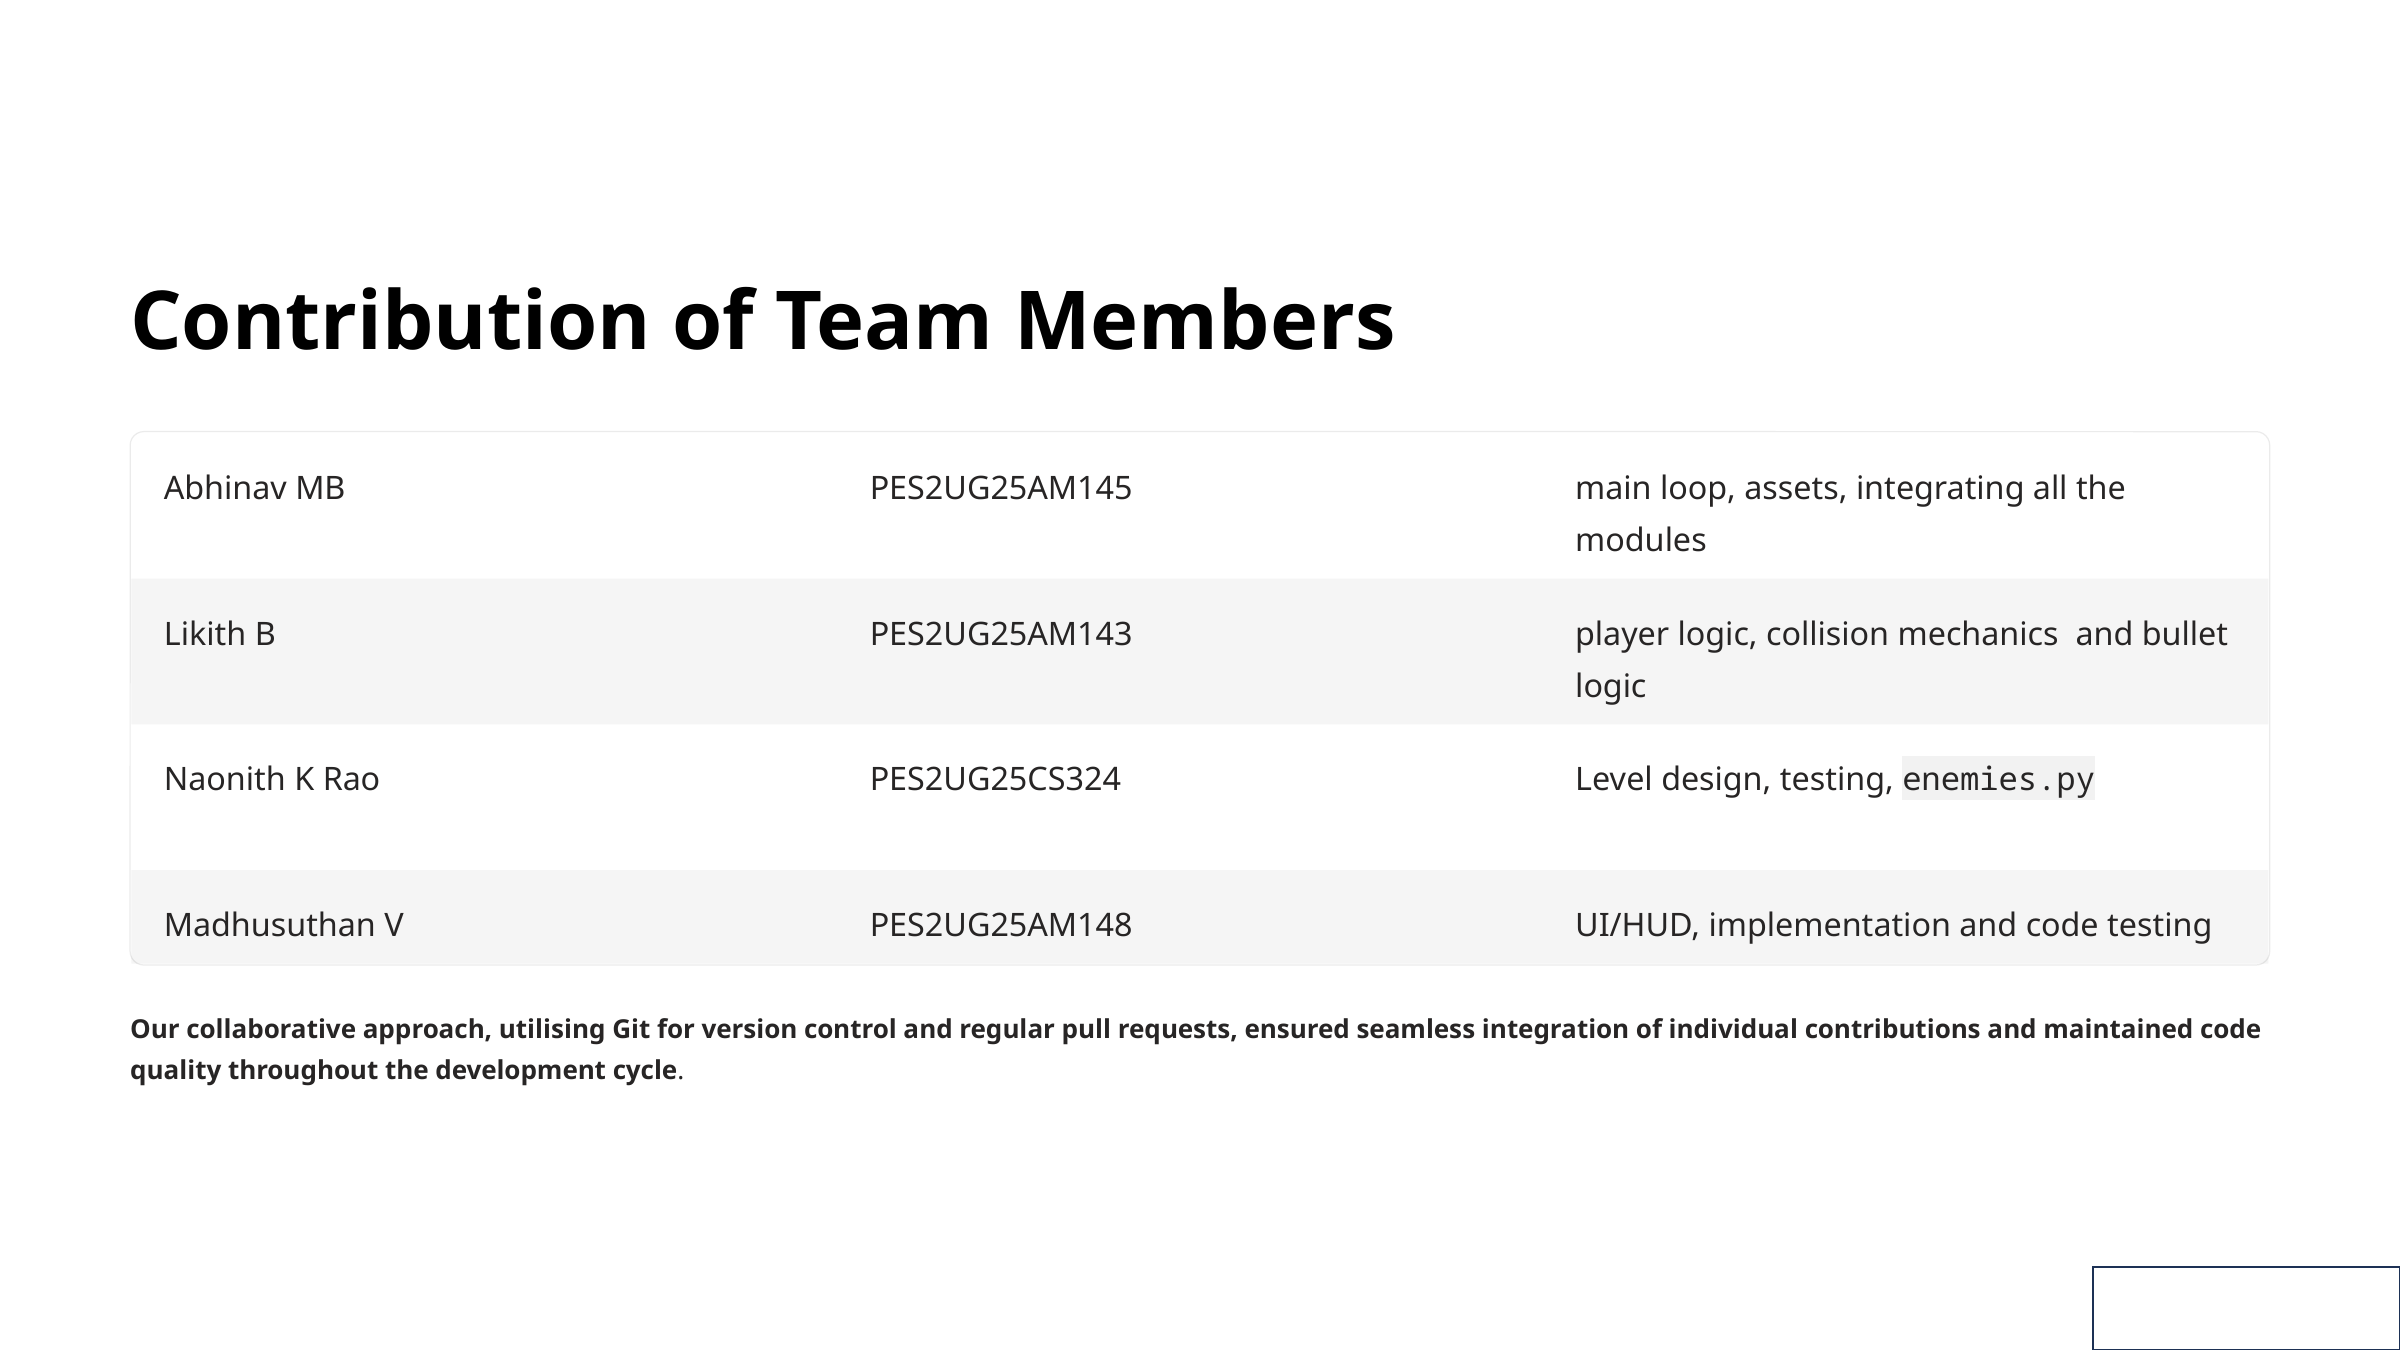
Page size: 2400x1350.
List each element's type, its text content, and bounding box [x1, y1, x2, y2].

text_box player logic, collision mechanics and bullet logic [1575, 599, 2236, 704]
text_box main loop, assets, integrating all the modules [1575, 453, 2236, 558]
text_box Naonith K Rao [164, 745, 804, 798]
text_box PES2UG25AM143 [869, 599, 1509, 652]
text_box Level design, testing, enemies.py [1575, 745, 2236, 850]
text_box [131, 432, 2269, 578]
text_box Our collaborative approach, utilising Git for version control and regular pull requests, ensured seamless integration of individual contributions and maintained code quality throughout the development cycle. [130, 1001, 2270, 1085]
text_box [131, 870, 2269, 964]
text_box Abhinav MB [164, 453, 804, 506]
text_box [131, 578, 2269, 724]
text_box PES2UG25AM148 [869, 890, 1509, 943]
text_box [2092, 1266, 2400, 1350]
text_box Madhusuthan V [164, 890, 804, 943]
text_box PES2UG25CS324 [869, 745, 1509, 798]
text_box [131, 724, 2269, 870]
text_box Likith B [164, 599, 804, 652]
text_box UI/HUD, implementation and code testing [1575, 890, 2236, 943]
text_box Contribution of Team Members [130, 264, 1367, 367]
text_box PES2UG25AM145 [869, 453, 1509, 506]
